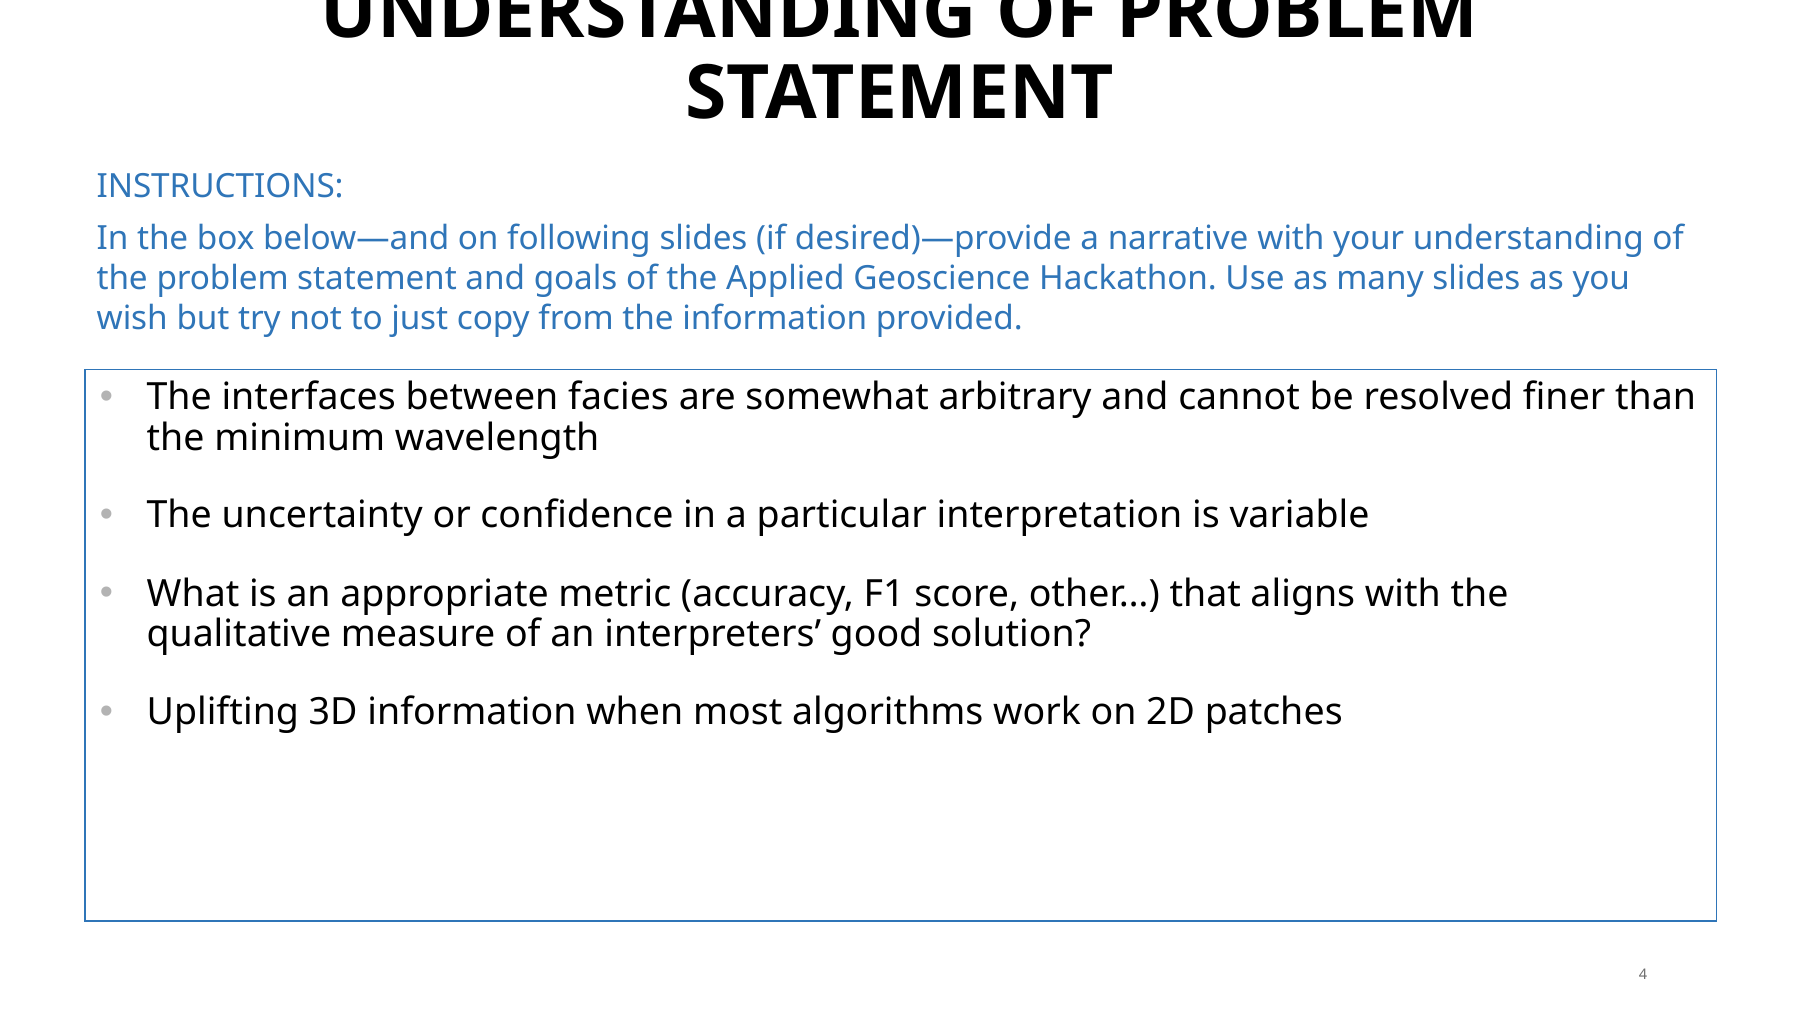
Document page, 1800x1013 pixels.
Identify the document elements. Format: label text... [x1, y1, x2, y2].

title understanding of Problem Statement [81, 44, 1719, 143]
list INSTRUCTIONS: In the box below—and on following slides (if desired)—provide a narrative with your understanding of the problem statement and goals of the Applied Geoscience Hackathon. Use as many slides as you wish but try not to just copy from the information provided. [81, 155, 1719, 361]
list The interfaces between facies are somewhat arbitrary and cannot be resolved finer than the minimum wavelength The uncertainty or confidence in a particular interpretation is variable What is an appropriate metric (accuracy, F1 score, other…) that aligns with the qualitative measure of an interpreters’ good solution? Uplifting 3D information when most algorithms work on 2D patches [84, 369, 1717, 922]
